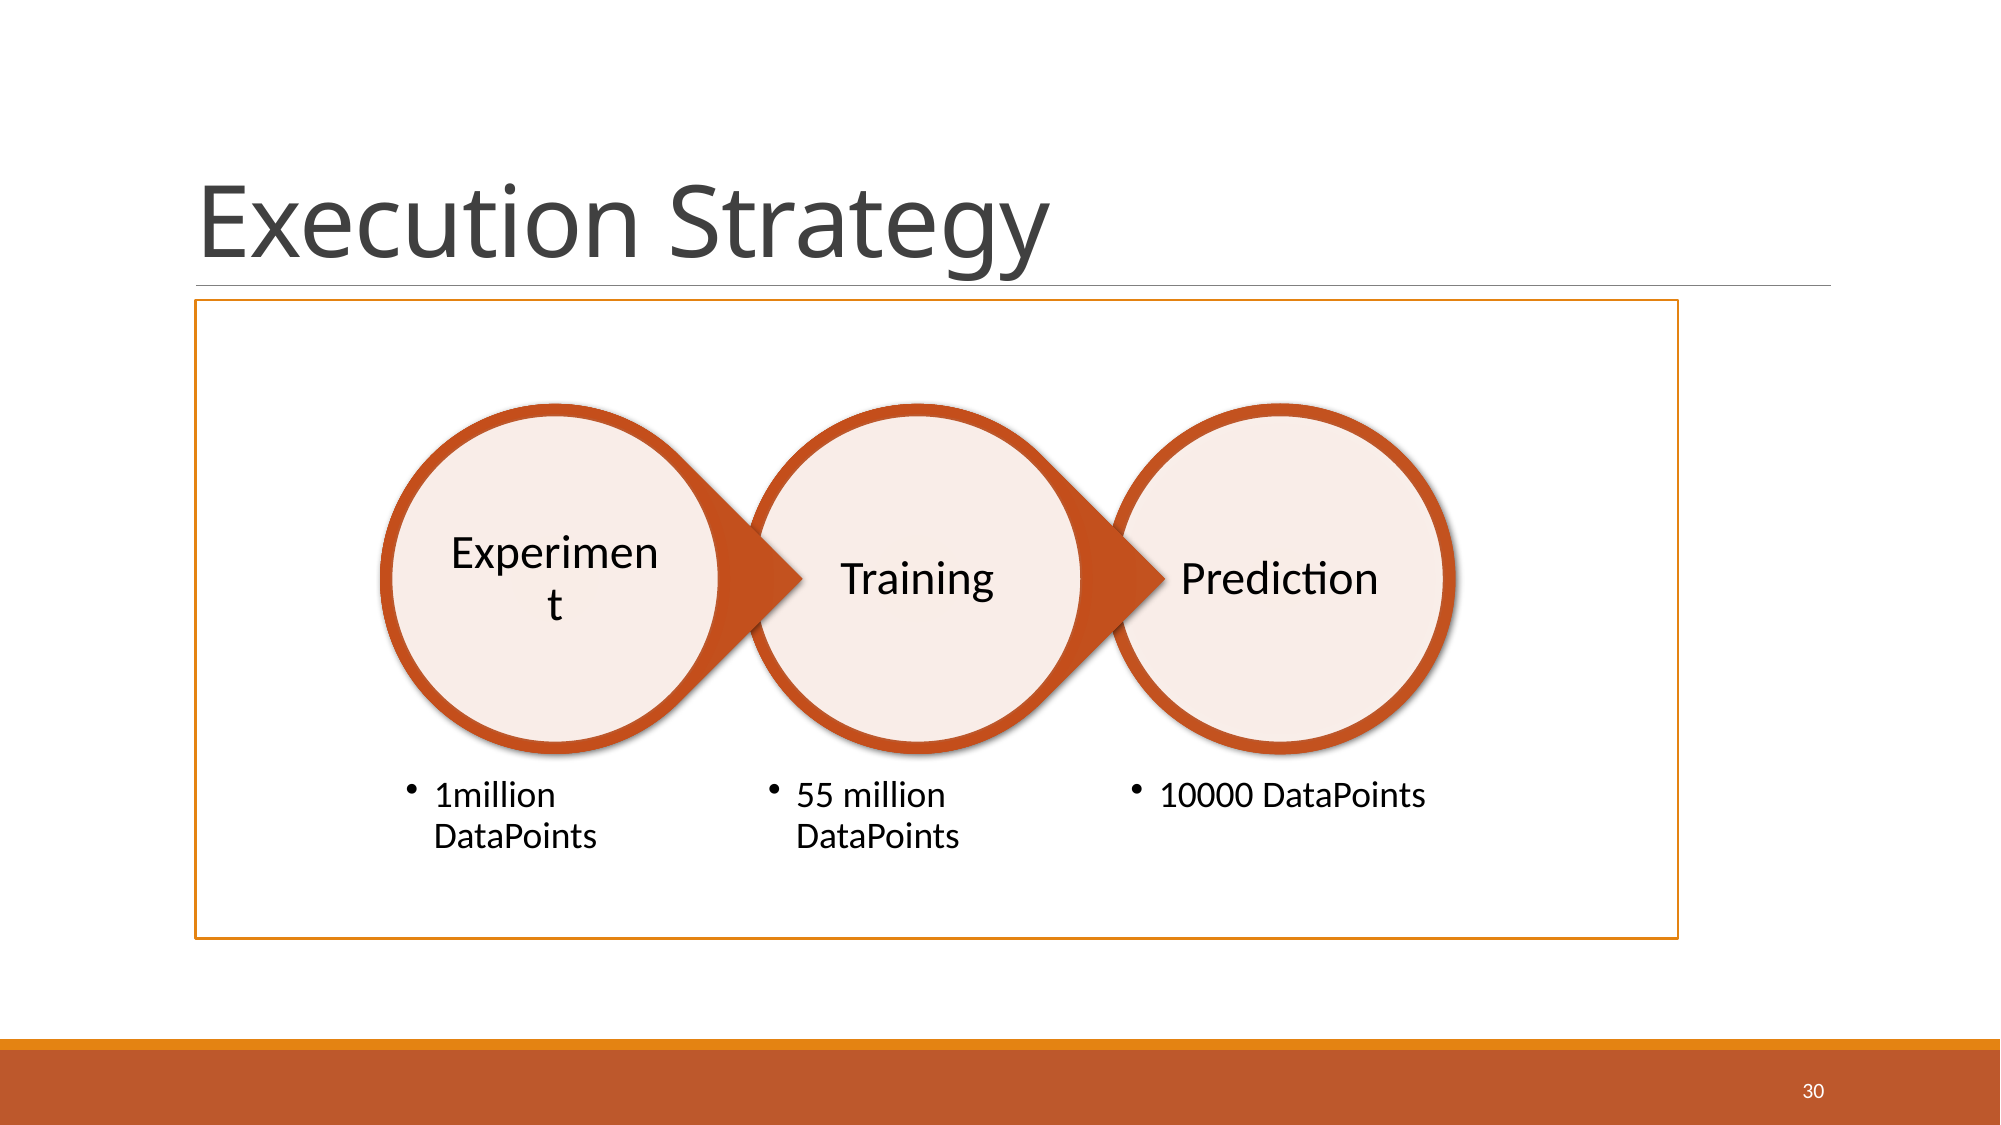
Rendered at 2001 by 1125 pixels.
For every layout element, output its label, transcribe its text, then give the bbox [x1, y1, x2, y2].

slide_number 30 [1624, 1059, 1840, 1120]
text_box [212, 322, 1551, 962]
text_box [194, 299, 1679, 940]
title Execution Strategy [180, 47, 1830, 285]
